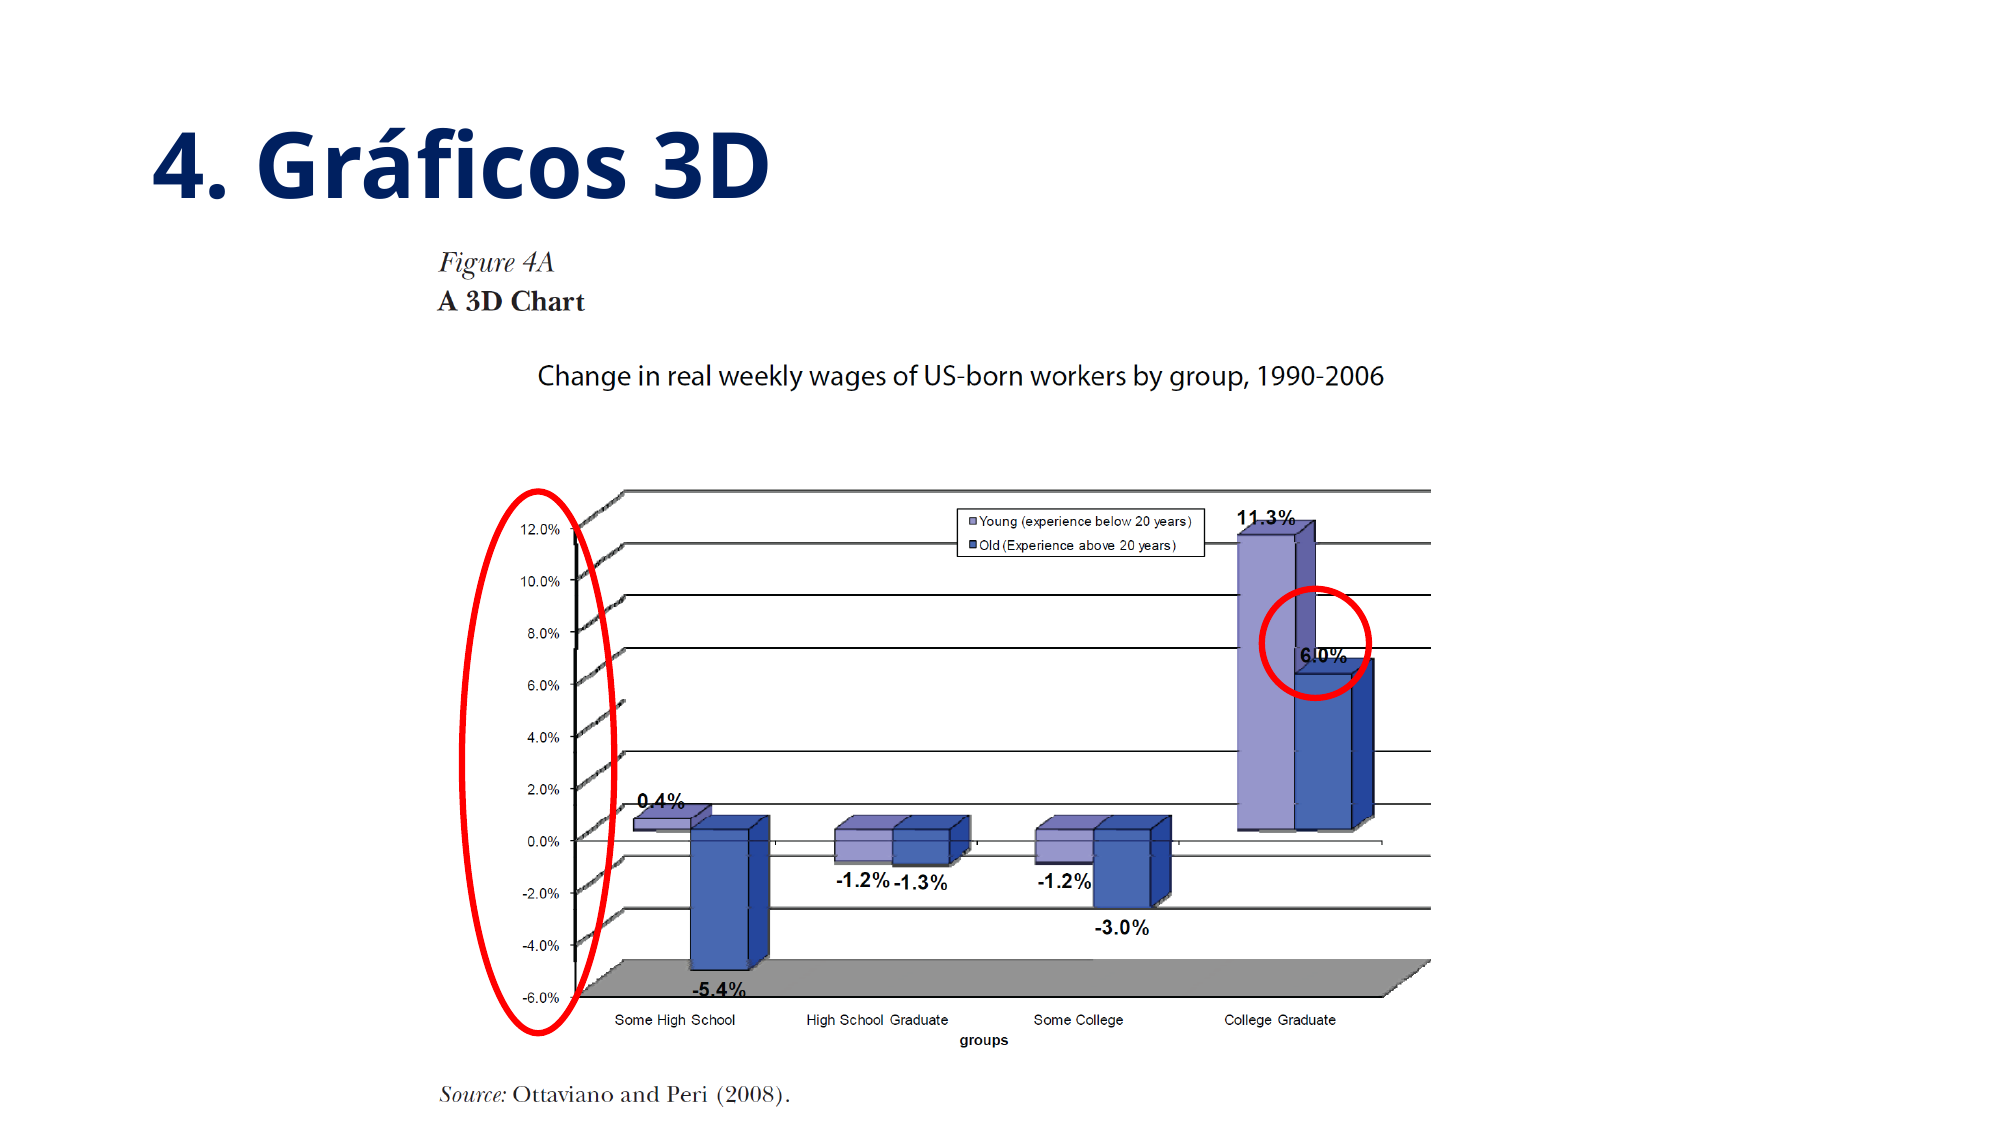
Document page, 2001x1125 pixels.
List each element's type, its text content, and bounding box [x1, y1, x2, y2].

title 4. Gráficos 3D [137, 59, 1863, 278]
picture [422, 232, 1460, 1119]
